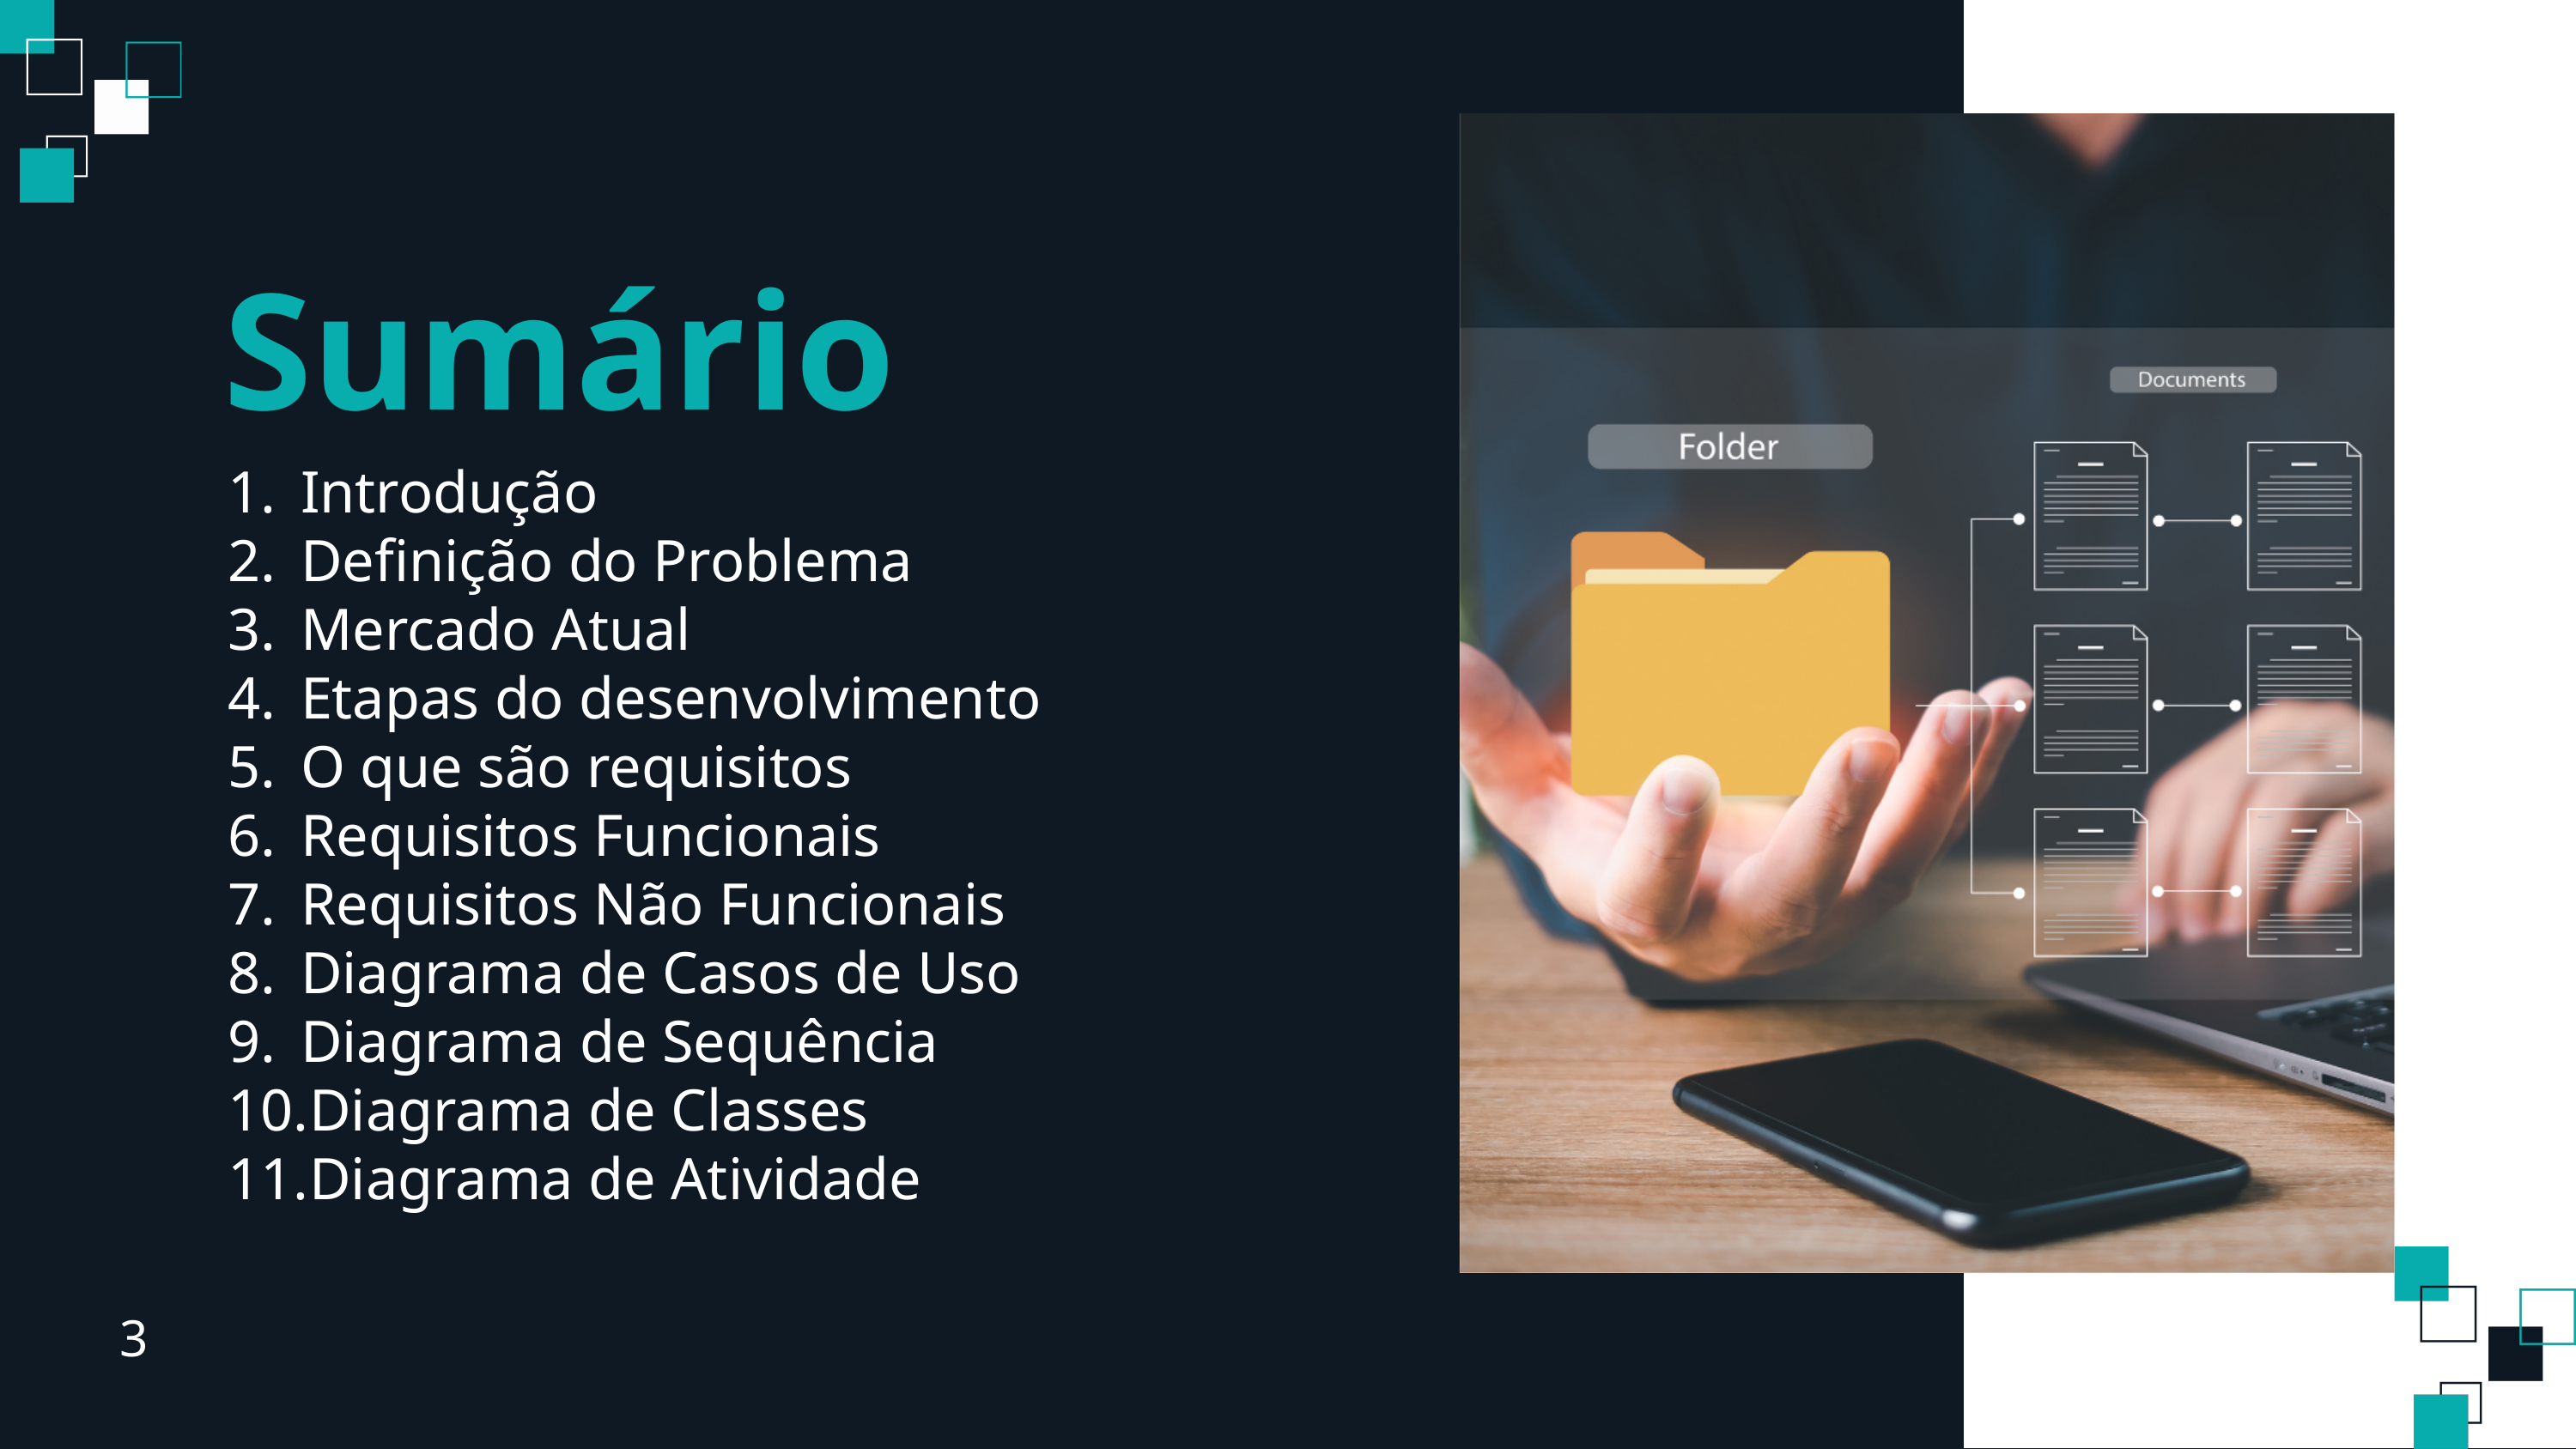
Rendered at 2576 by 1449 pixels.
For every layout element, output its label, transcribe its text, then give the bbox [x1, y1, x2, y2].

text_box Introdução Definição do Problema Mercado Atual Etapas do desenvolvimento O que são requisitos Requisitos Funcionais Requisitos Não Funcionais Diagrama de Casos de Uso Diagrama de Sequência Diagrama de Classes Diagrama de Atividade [228, 456, 1371, 1211]
slide_number 3 [21, 1314, 161, 1367]
text_box Sumário [223, 166, 1367, 442]
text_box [1963, 0, 2576, 1449]
picture [1459, 113, 2395, 1273]
text_box [0, 0, 182, 203]
